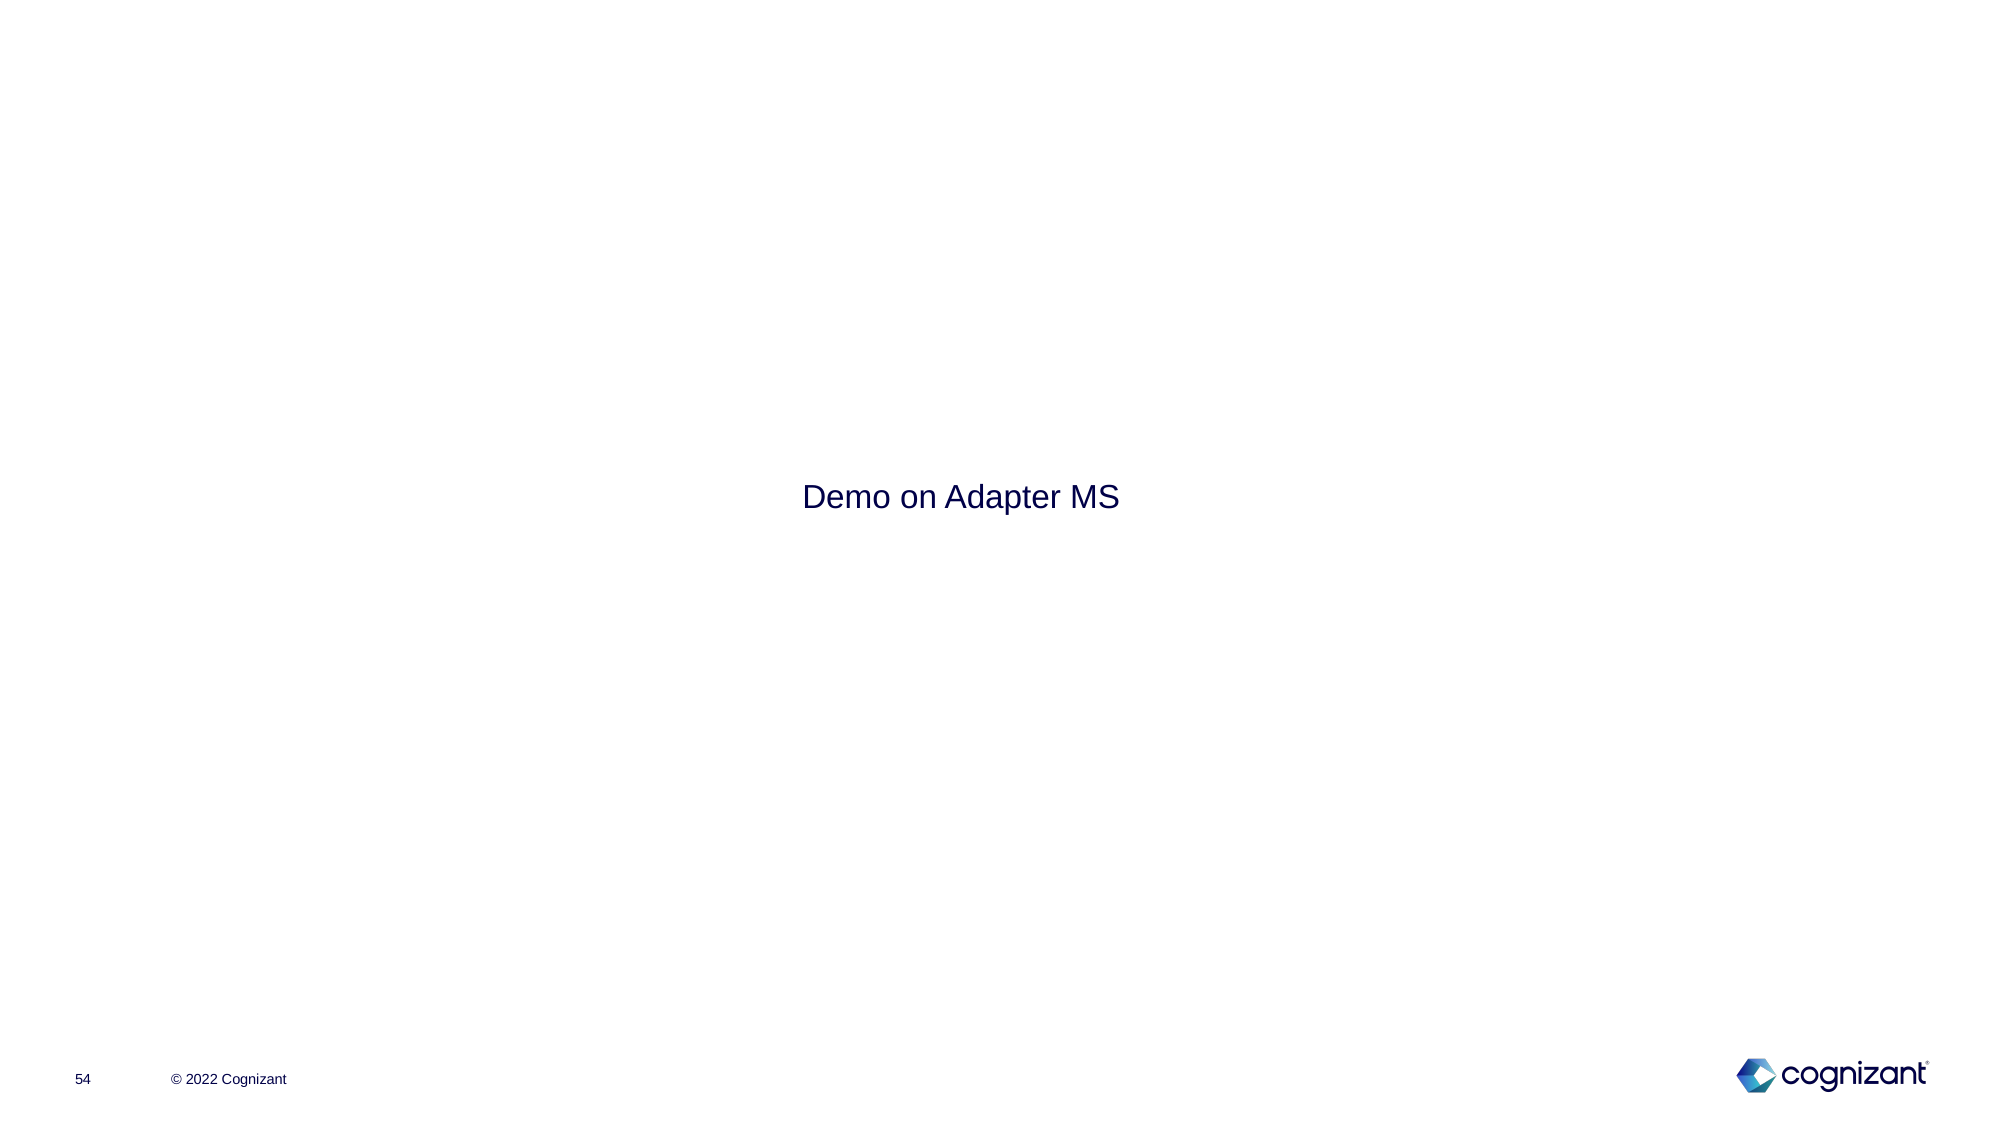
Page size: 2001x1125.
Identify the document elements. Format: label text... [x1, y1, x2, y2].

slide_number 54 [75, 1056, 133, 1088]
footer © 2022 Cognizant [171, 1056, 368, 1088]
picture [1719, 1042, 1943, 1109]
list Demo on Adapter MS [75, 231, 1848, 920]
